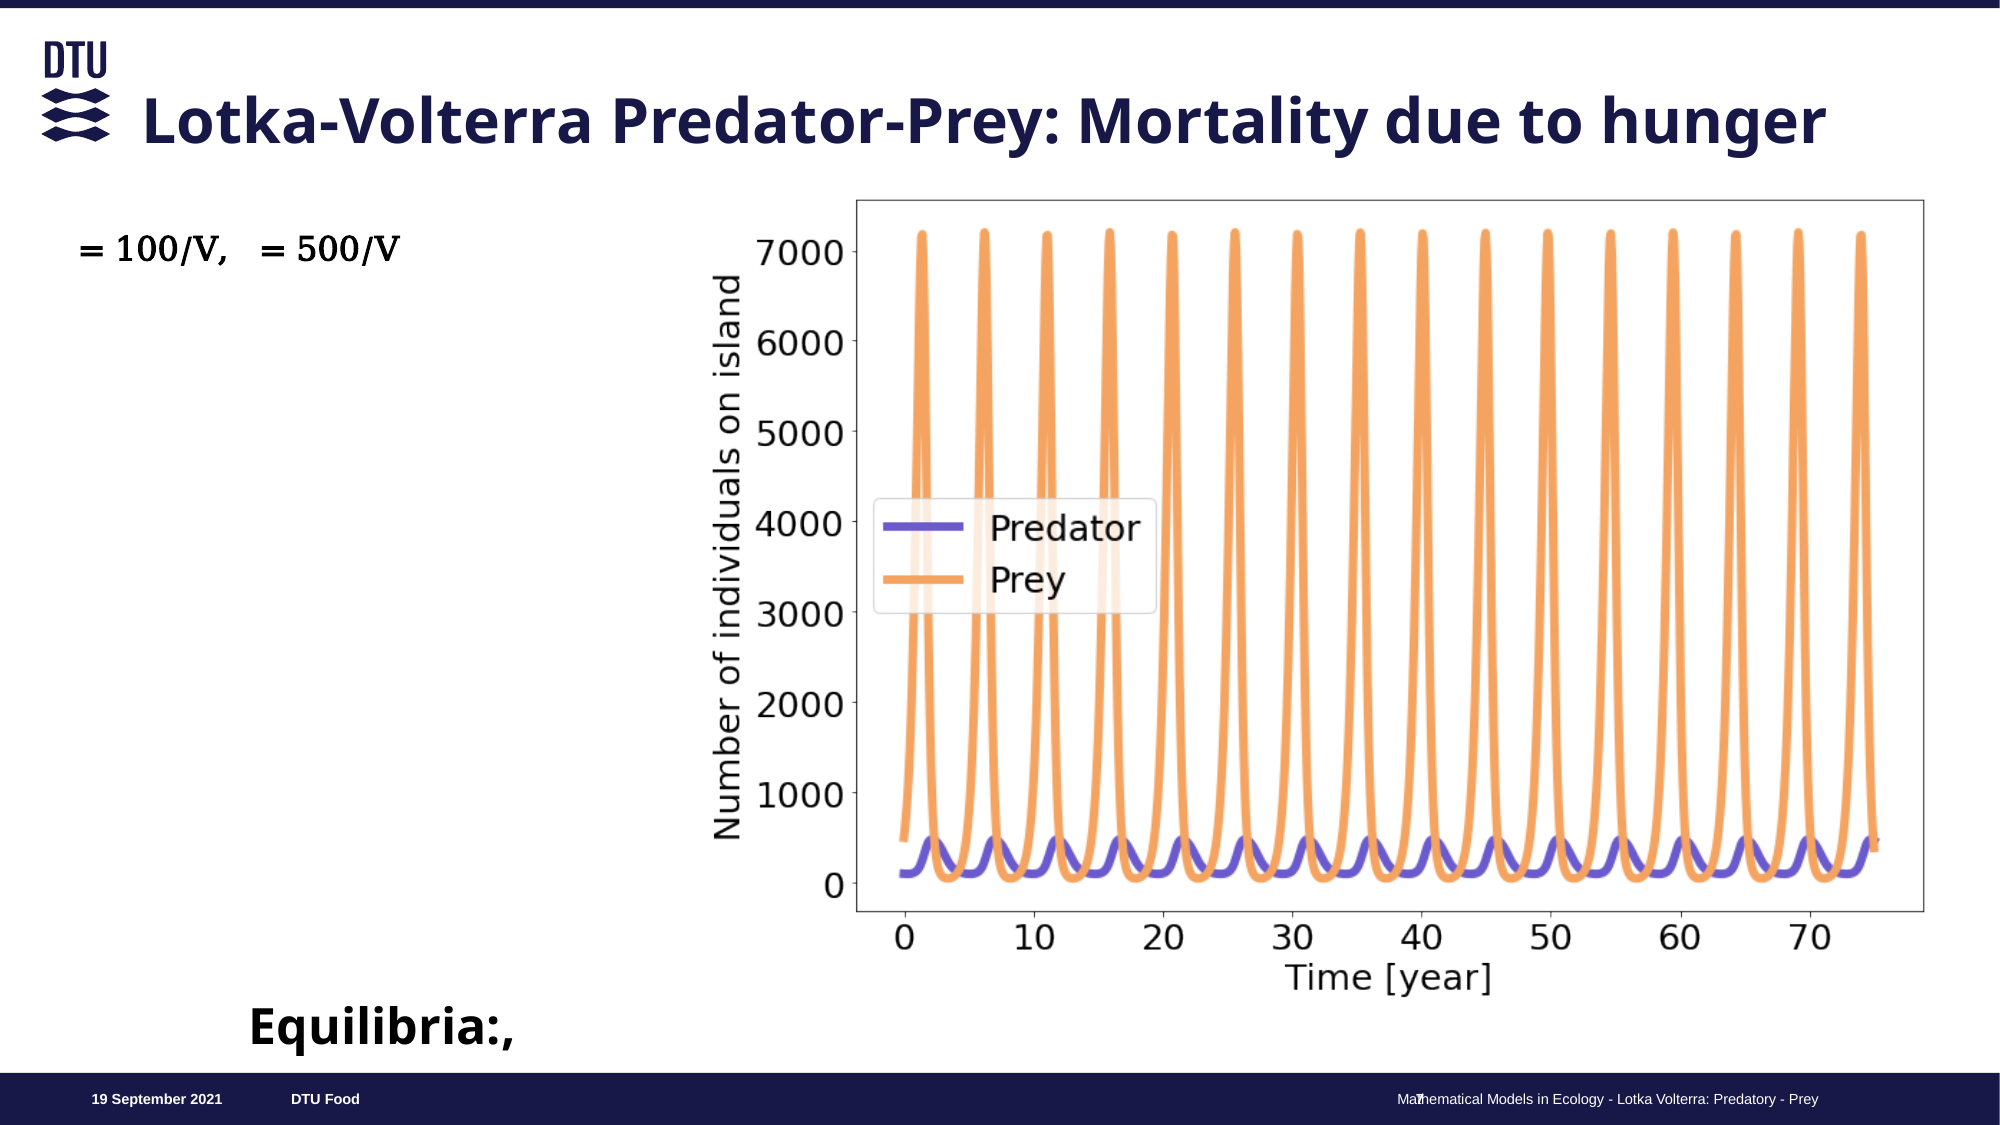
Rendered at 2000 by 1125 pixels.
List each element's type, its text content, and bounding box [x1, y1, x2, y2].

title Lotka-Volterra Predator-Prey: Mortality due to hunger [141, 59, 1962, 157]
text_box 7 [1415, 1072, 1469, 1125]
picture [704, 191, 1932, 1007]
